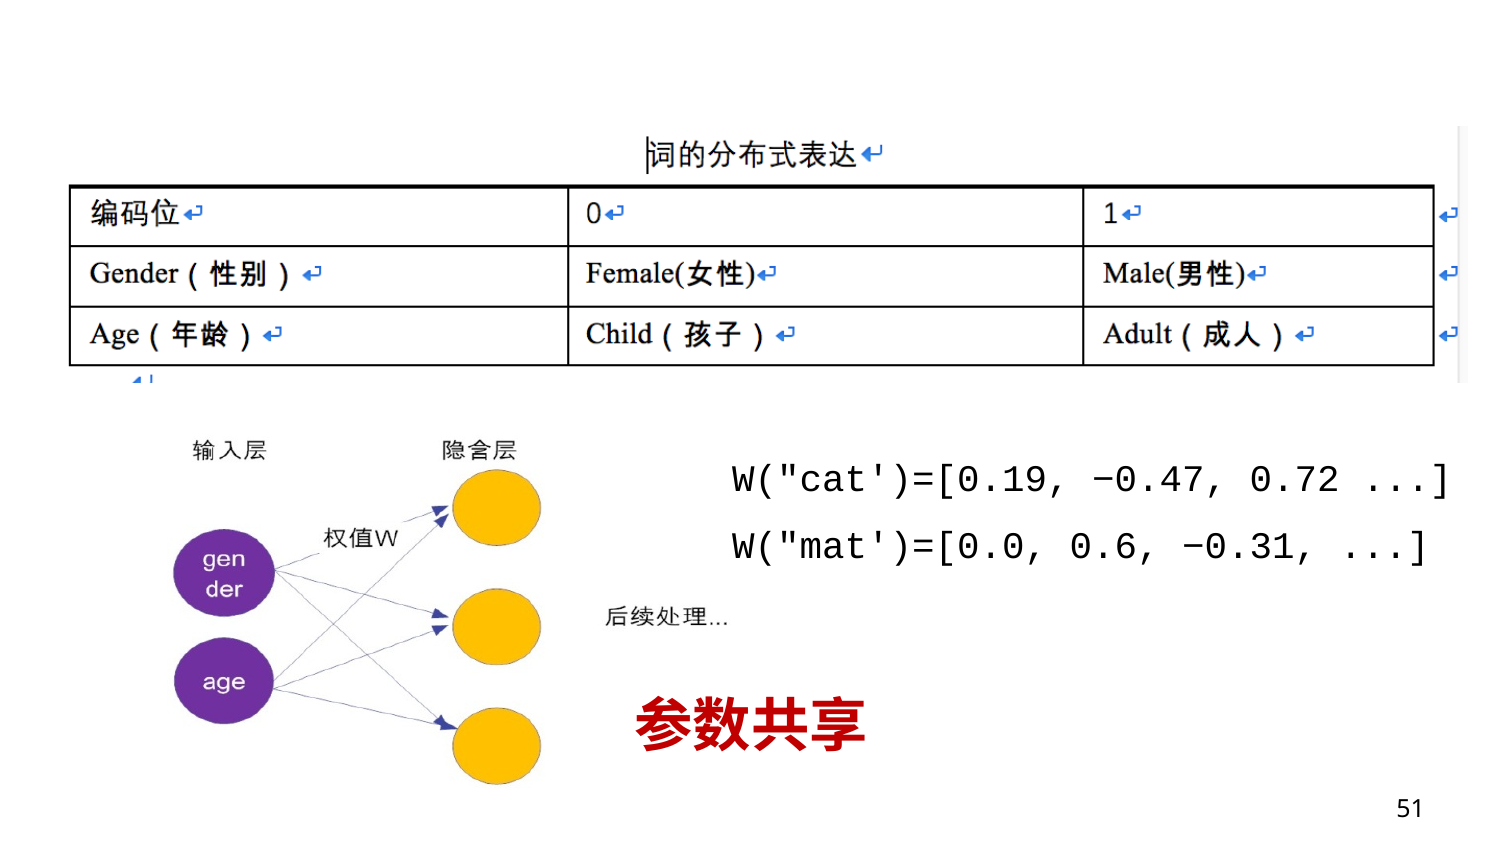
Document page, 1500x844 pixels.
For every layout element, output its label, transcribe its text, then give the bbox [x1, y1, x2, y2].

slide_number 51 [1299, 789, 1425, 835]
text_box 参数共享 [801, 680, 896, 765]
text_box W("cat')=[0.19, −0.47, 0.72 ...] W("mat')=[0.0, 0.6, −0.31, ...] [717, 426, 1468, 574]
picture [48, 126, 1468, 384]
picture [167, 429, 759, 790]
